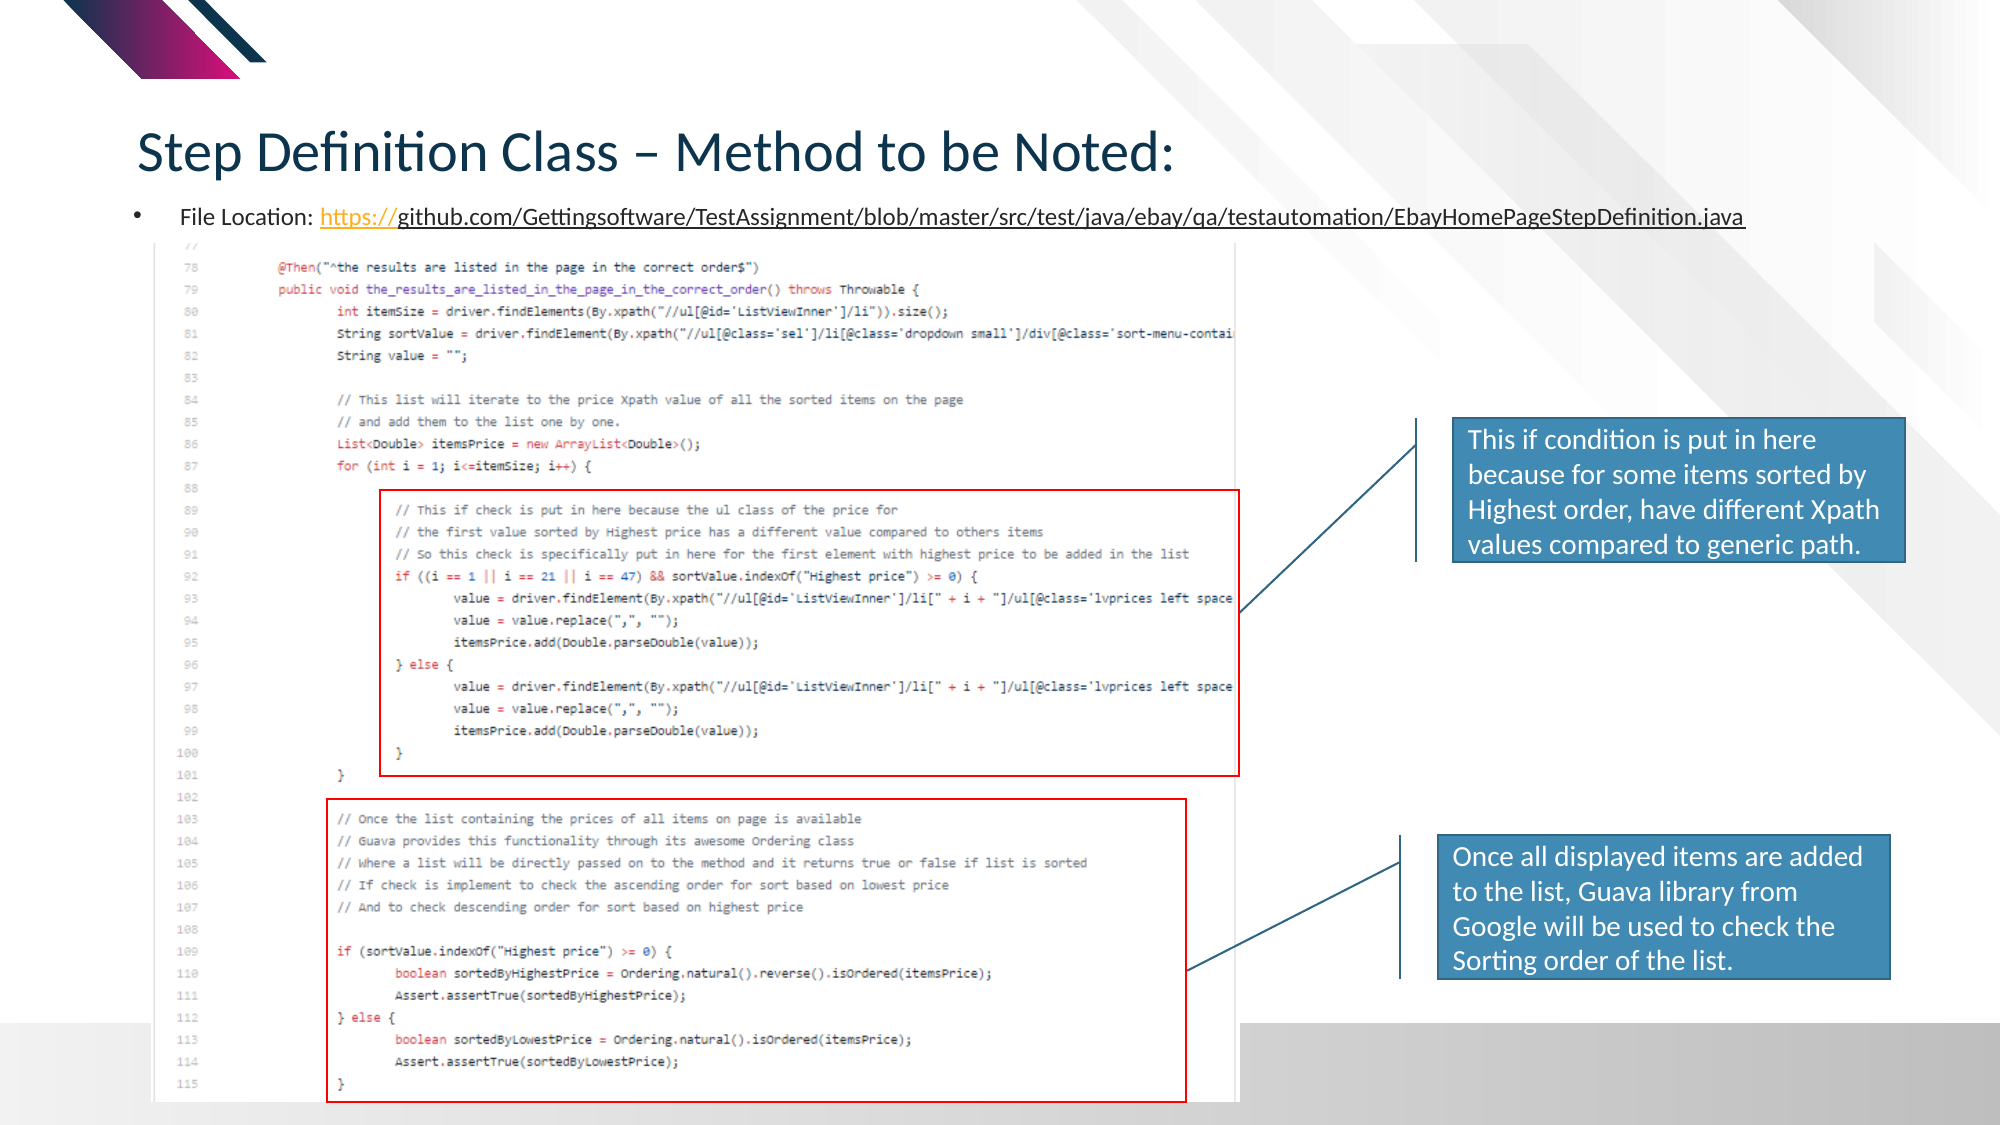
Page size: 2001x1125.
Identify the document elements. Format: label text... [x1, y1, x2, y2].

text_box File Location: https://github.com/Gettingsoftware/TestAssignment/blob/master/src/test/java/ebay/qa/testautomation/EbayHomePageStepDefinition.java [133, 200, 2000, 261]
text_box Step Definition Class – Method to be Noted: [137, 113, 1259, 184]
text_box Once all displayed items are added to the list, Guava library from Google will be used to check the Sorting order of the list. [1437, 834, 1891, 980]
text_box This if condition is put in here because for some items sorted by Highest order, have different Xpath values compared to generic path. [1452, 417, 1906, 563]
text_box This if condition is put in here because for some items sorted by Highest order, have different Xpath values compared to generic path. [1240, 418, 1417, 614]
text_box Once all displayed items are added to the list, Guava library from Google will be used to check the Sorting order of the list. [1240, 834, 1401, 979]
picture [151, 243, 1240, 1103]
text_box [63, 0, 267, 80]
